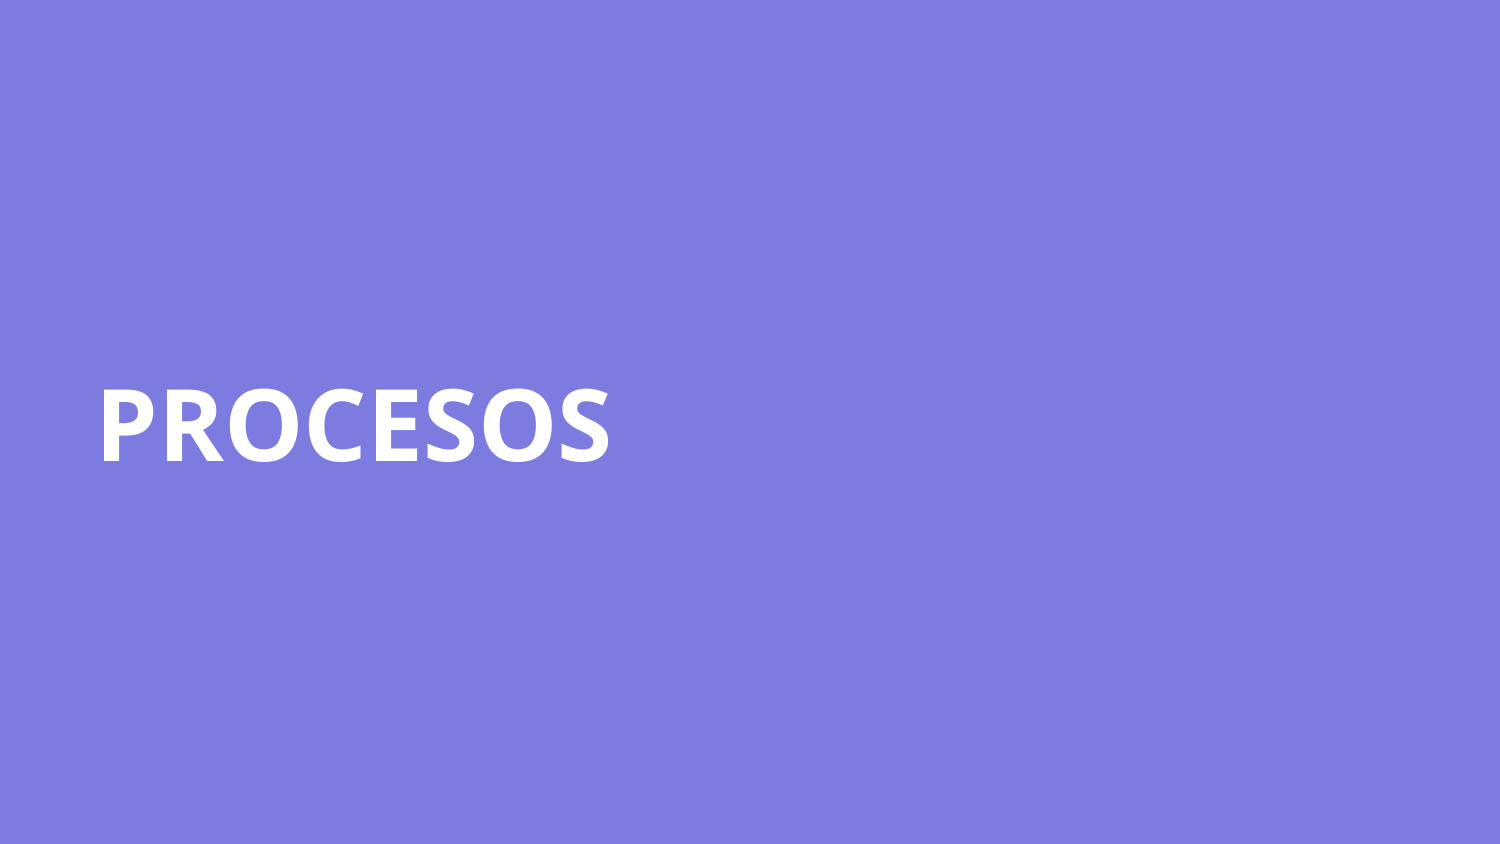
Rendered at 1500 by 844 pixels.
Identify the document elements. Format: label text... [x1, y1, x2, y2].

title PROCESOS [80, 86, 1348, 758]
